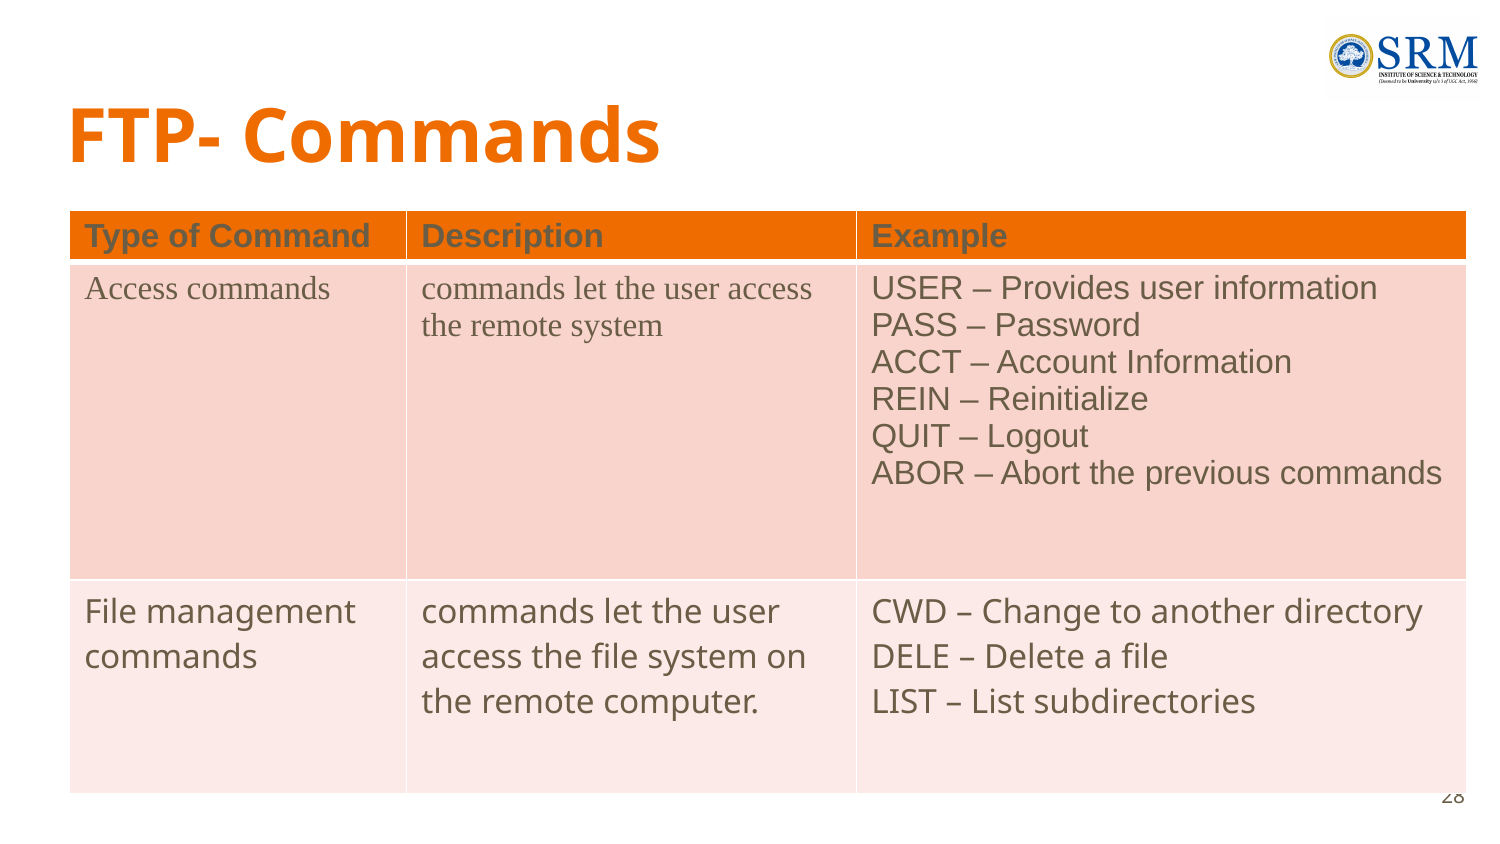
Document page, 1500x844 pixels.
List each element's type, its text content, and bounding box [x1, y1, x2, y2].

title FTP- Commands [51, 72, 1449, 189]
table_cell commands let the user access the remote system [407, 265, 856, 579]
table_cell commands let the user access the file system on the remote computer. [407, 581, 856, 793]
table_header Type of Command [70, 211, 406, 259]
table_cell USER – Provides user information PASS – Password ACCT – Account Information REIN – Reinitialize QUIT – Logout ABOR – Abort the previous commands [857, 265, 1466, 579]
table_cell Access commands [70, 265, 406, 579]
picture [1326, 16, 1481, 103]
table_header Example [857, 211, 1466, 259]
slide_number 28 [1389, 764, 1480, 830]
table_cell File management commands [70, 581, 406, 793]
table_header Description [407, 211, 856, 259]
table_cell CWD – Change to another directory DELE – Delete a file LIST – List subdirectories [857, 581, 1466, 793]
